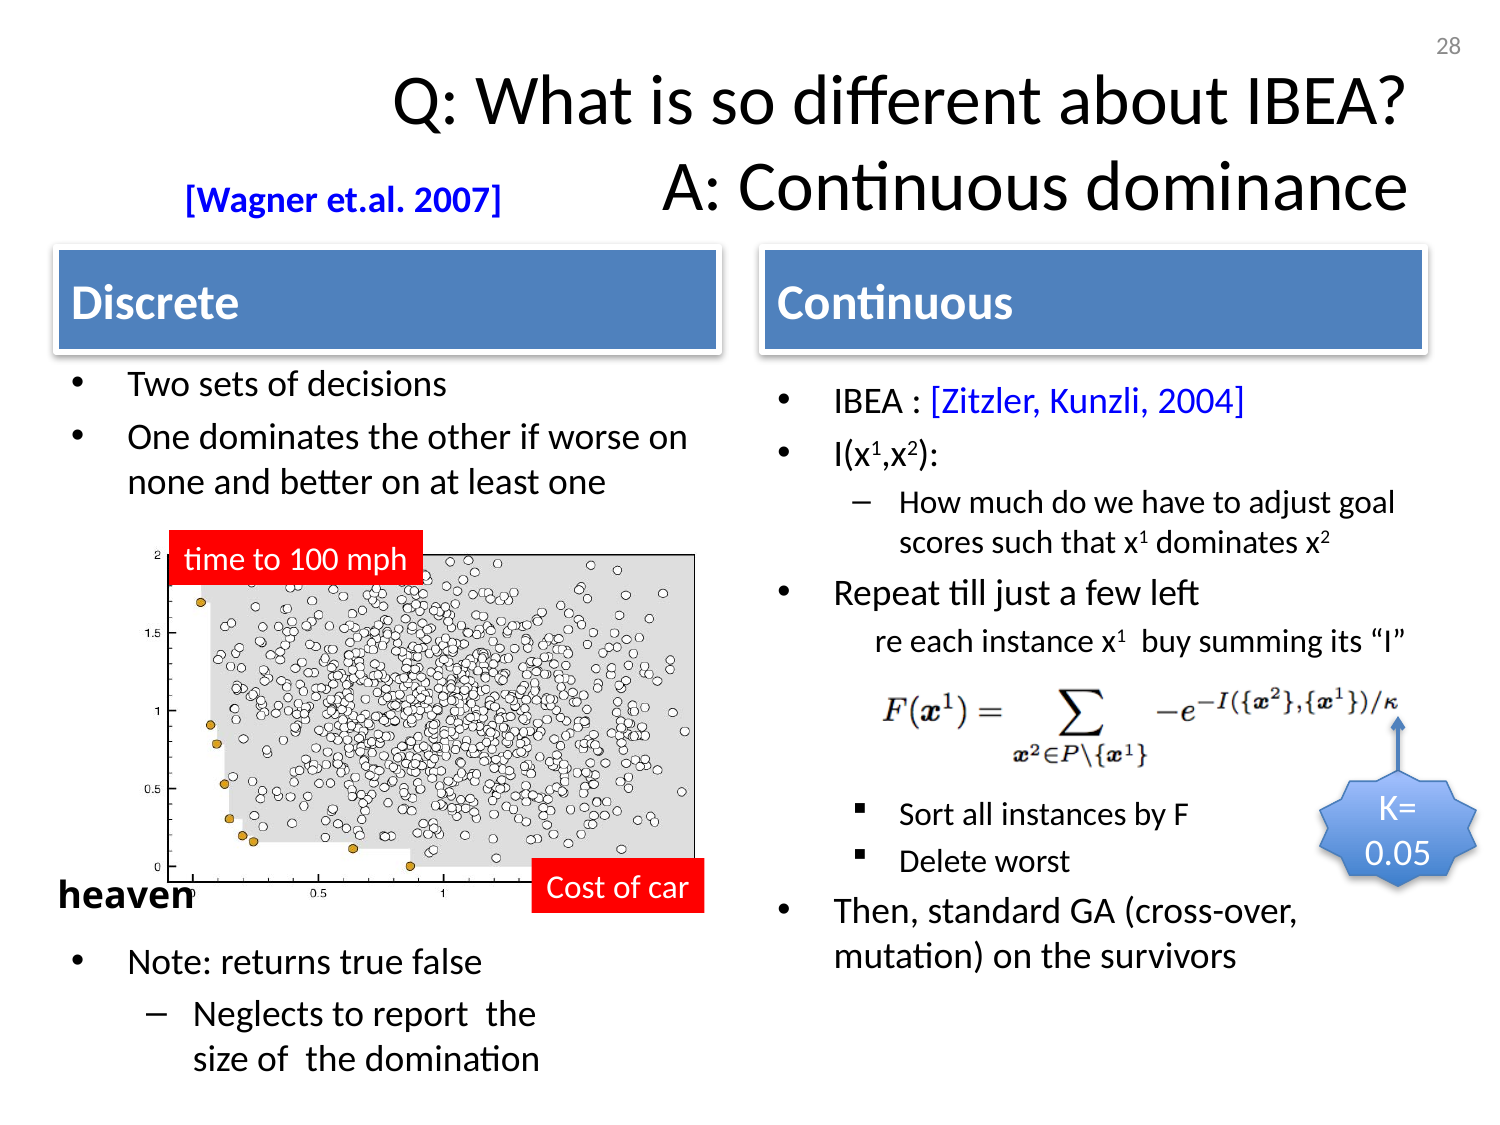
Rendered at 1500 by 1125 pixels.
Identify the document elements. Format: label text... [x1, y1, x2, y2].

text_box K= 0.05 [1319, 780, 1477, 887]
list Discrete [53, 244, 722, 355]
list IBEA : [Zitzler, Kunzli, 2004] I(x1,x2): How much do we have to adjust goal scores such that x1 dominates x2 Repeat till just a few left re each instance x1 buy summing its “I” Sort all instances by F Delete worst Then, standard GA (cross-over, mutation) on the survivors [762, 368, 1425, 1017]
list Two sets of decisions One dominates the other if worse on none and better on at least one Note: returns true false Neglects to report the size of the domination [55, 351, 719, 1125]
list Continuous [759, 244, 1428, 355]
slide_number 28 [1126, 15, 1477, 75]
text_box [62, 529, 710, 926]
picture [866, 663, 1426, 791]
title Q: What is so different about IBEA? A: Continuous dominance [75, 45, 1425, 233]
text_box [Wagner et.al. 2007] [169, 167, 518, 228]
